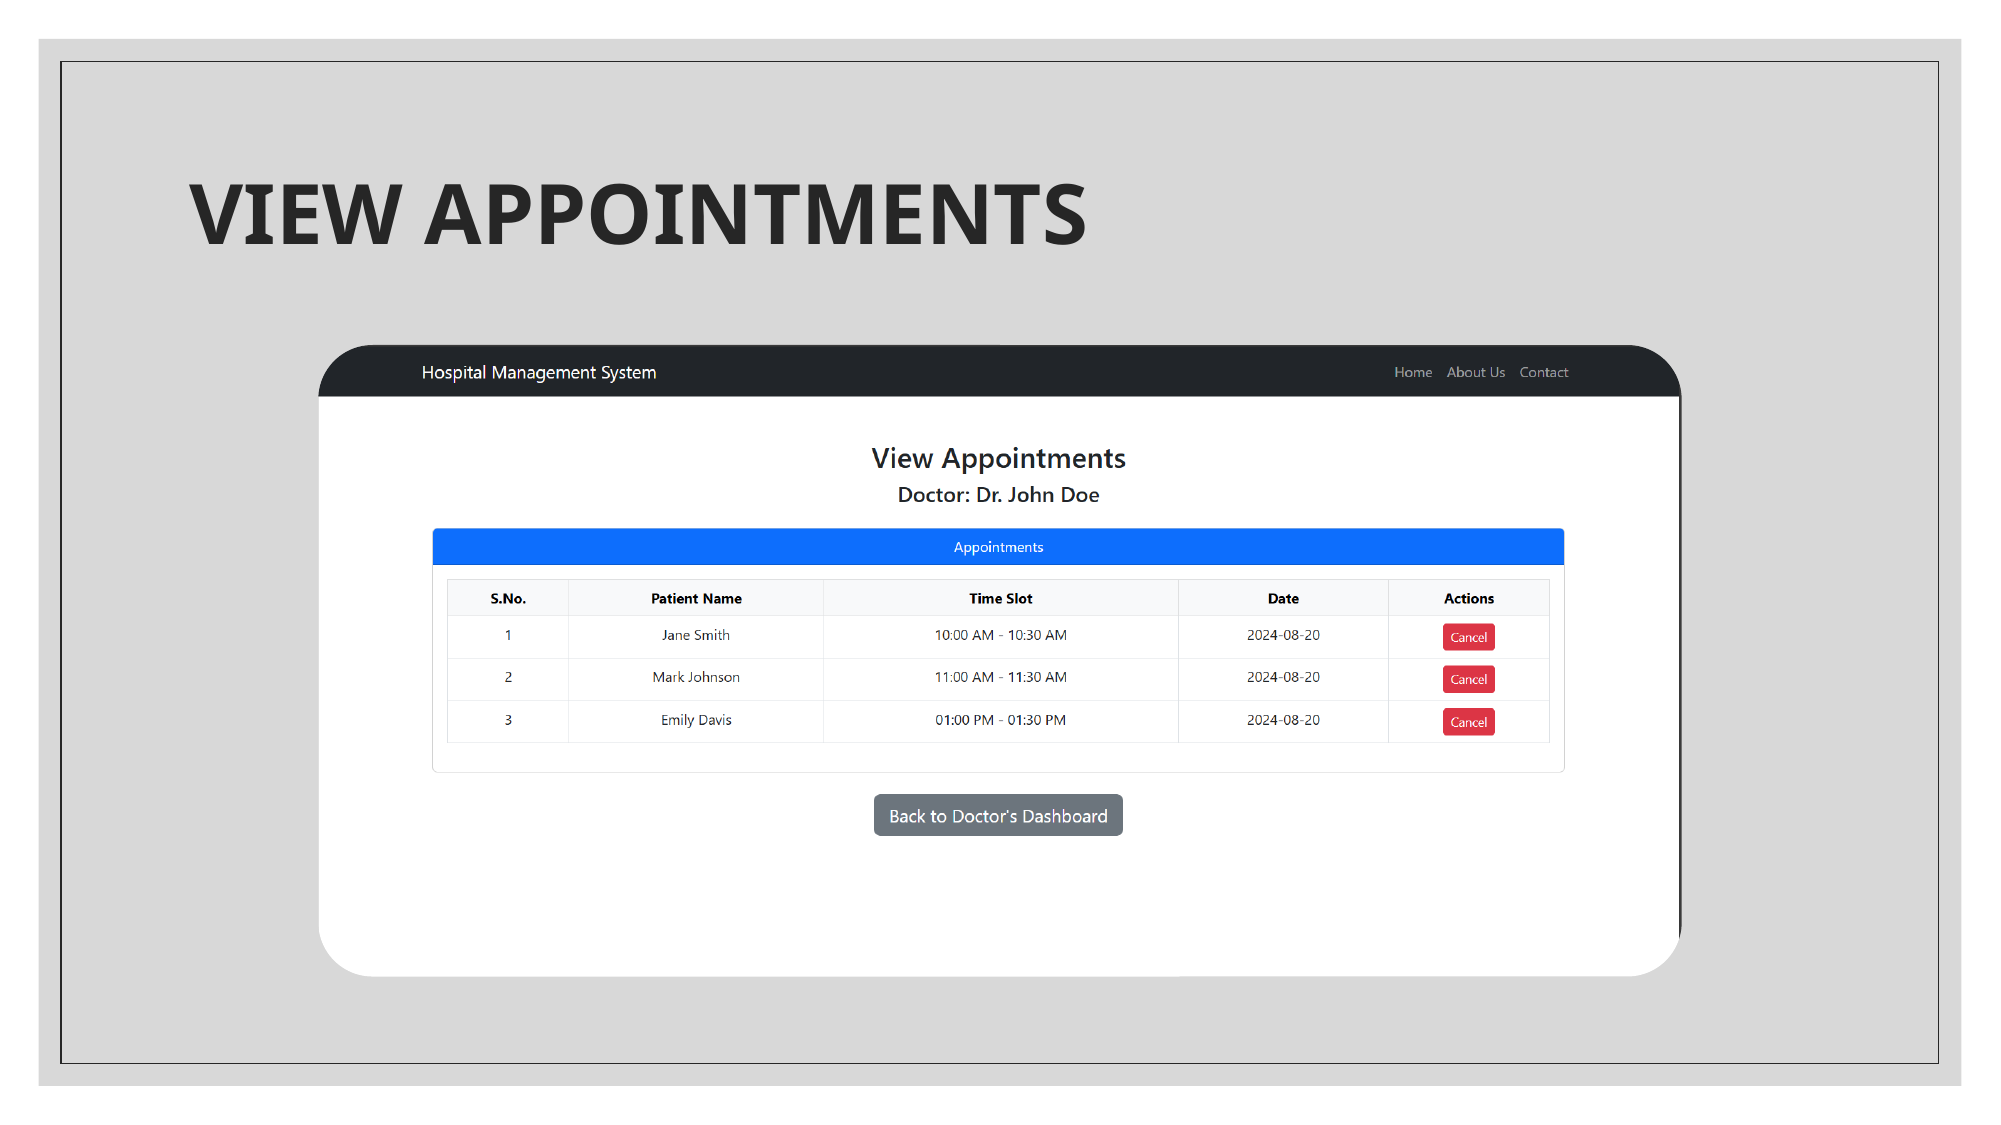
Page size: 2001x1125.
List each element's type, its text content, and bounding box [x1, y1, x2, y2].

title VIEW APPOINTMENTS [174, 105, 1825, 331]
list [318, 344, 1682, 977]
